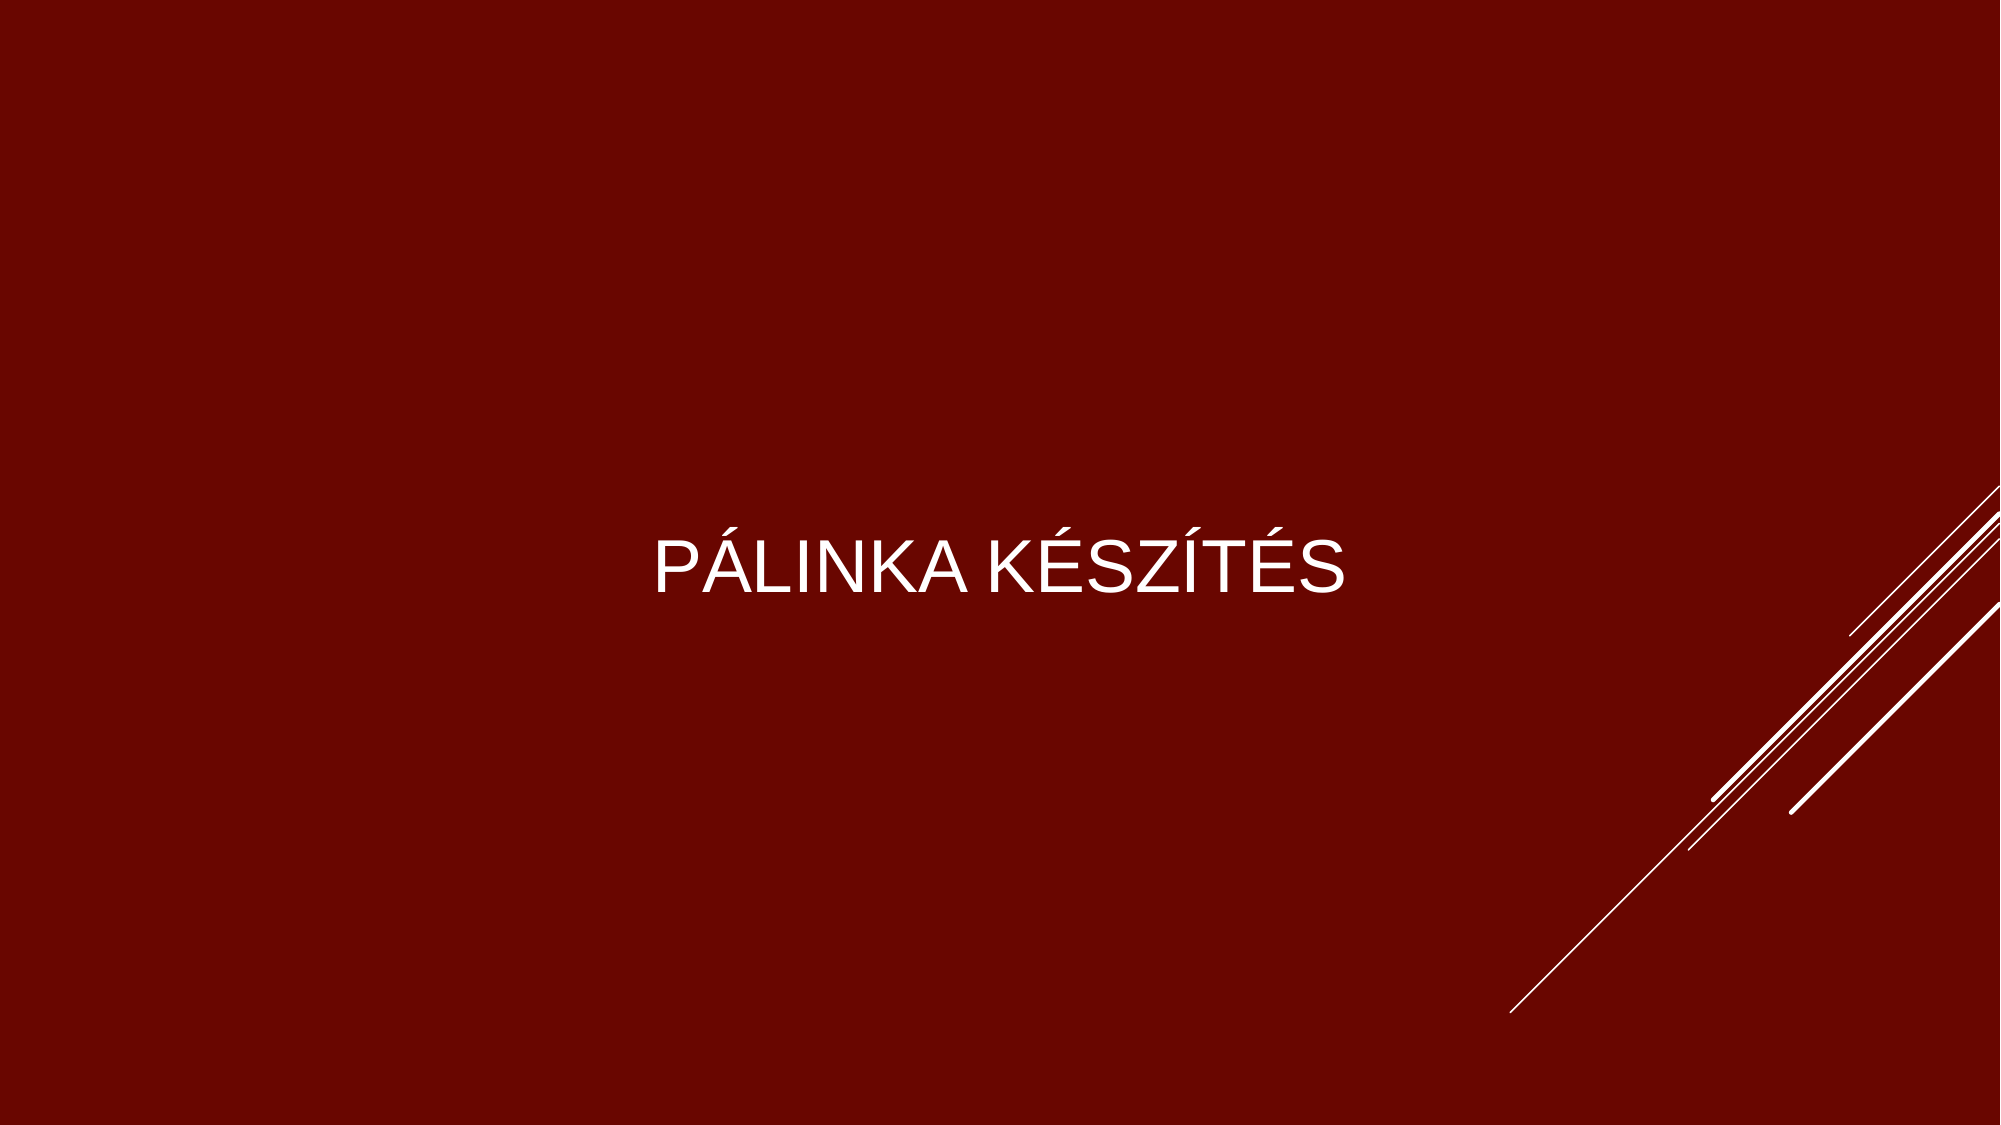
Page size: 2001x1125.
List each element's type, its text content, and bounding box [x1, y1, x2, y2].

title Pálinka Készítés [300, 438, 1700, 687]
